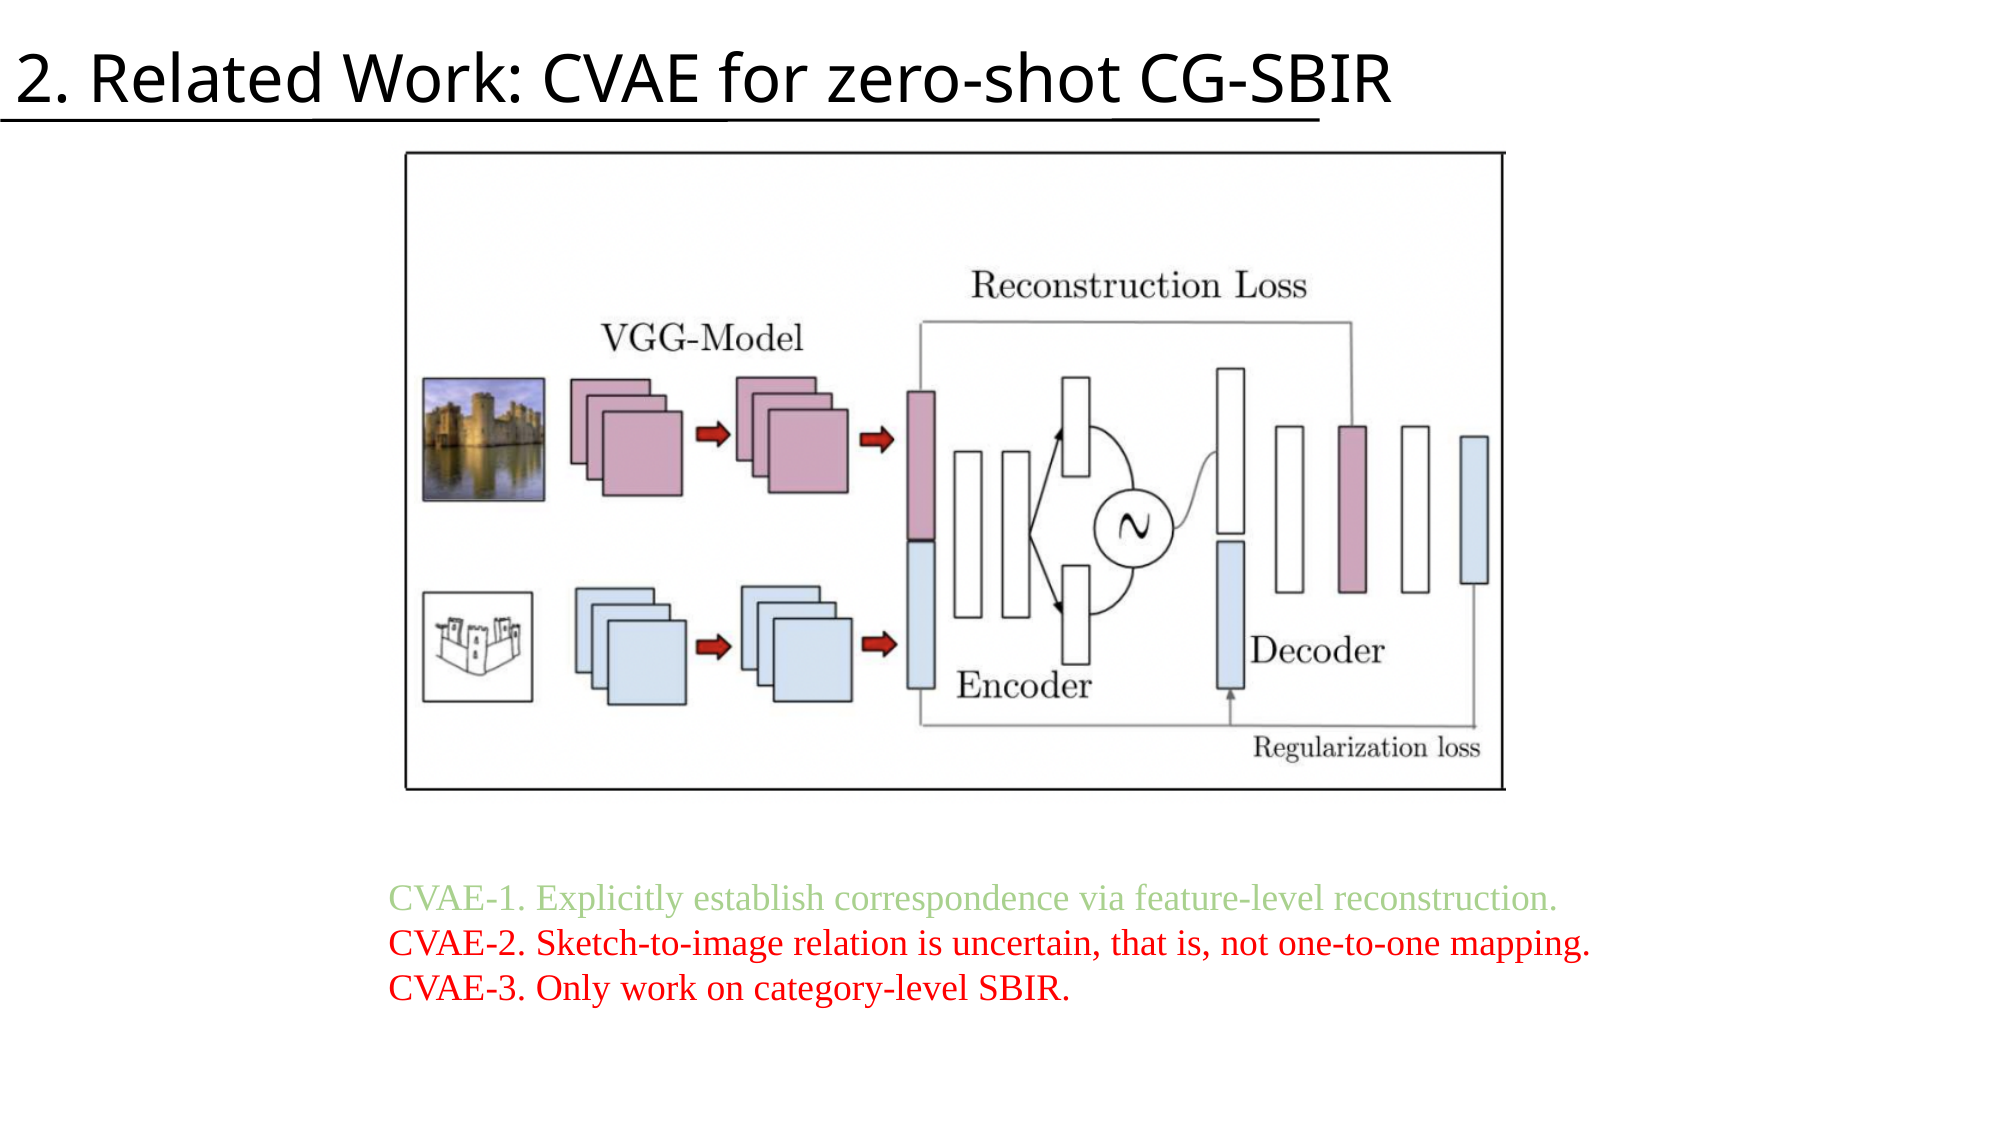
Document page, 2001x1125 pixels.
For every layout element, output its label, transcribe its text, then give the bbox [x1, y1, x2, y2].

picture [389, 139, 1506, 804]
text_box 2. Related Work: CVAE for zero-shot CG-SBIR [0, 28, 1535, 124]
text_box CVAE-1. Explicitly establish correspondence via feature-level reconstruction. CVAE-2. Sketch-to-image relation is uncertain, that is, not one-to-one mapping. CVAE-3. Only work on category-level SBIR. [373, 865, 1627, 1016]
